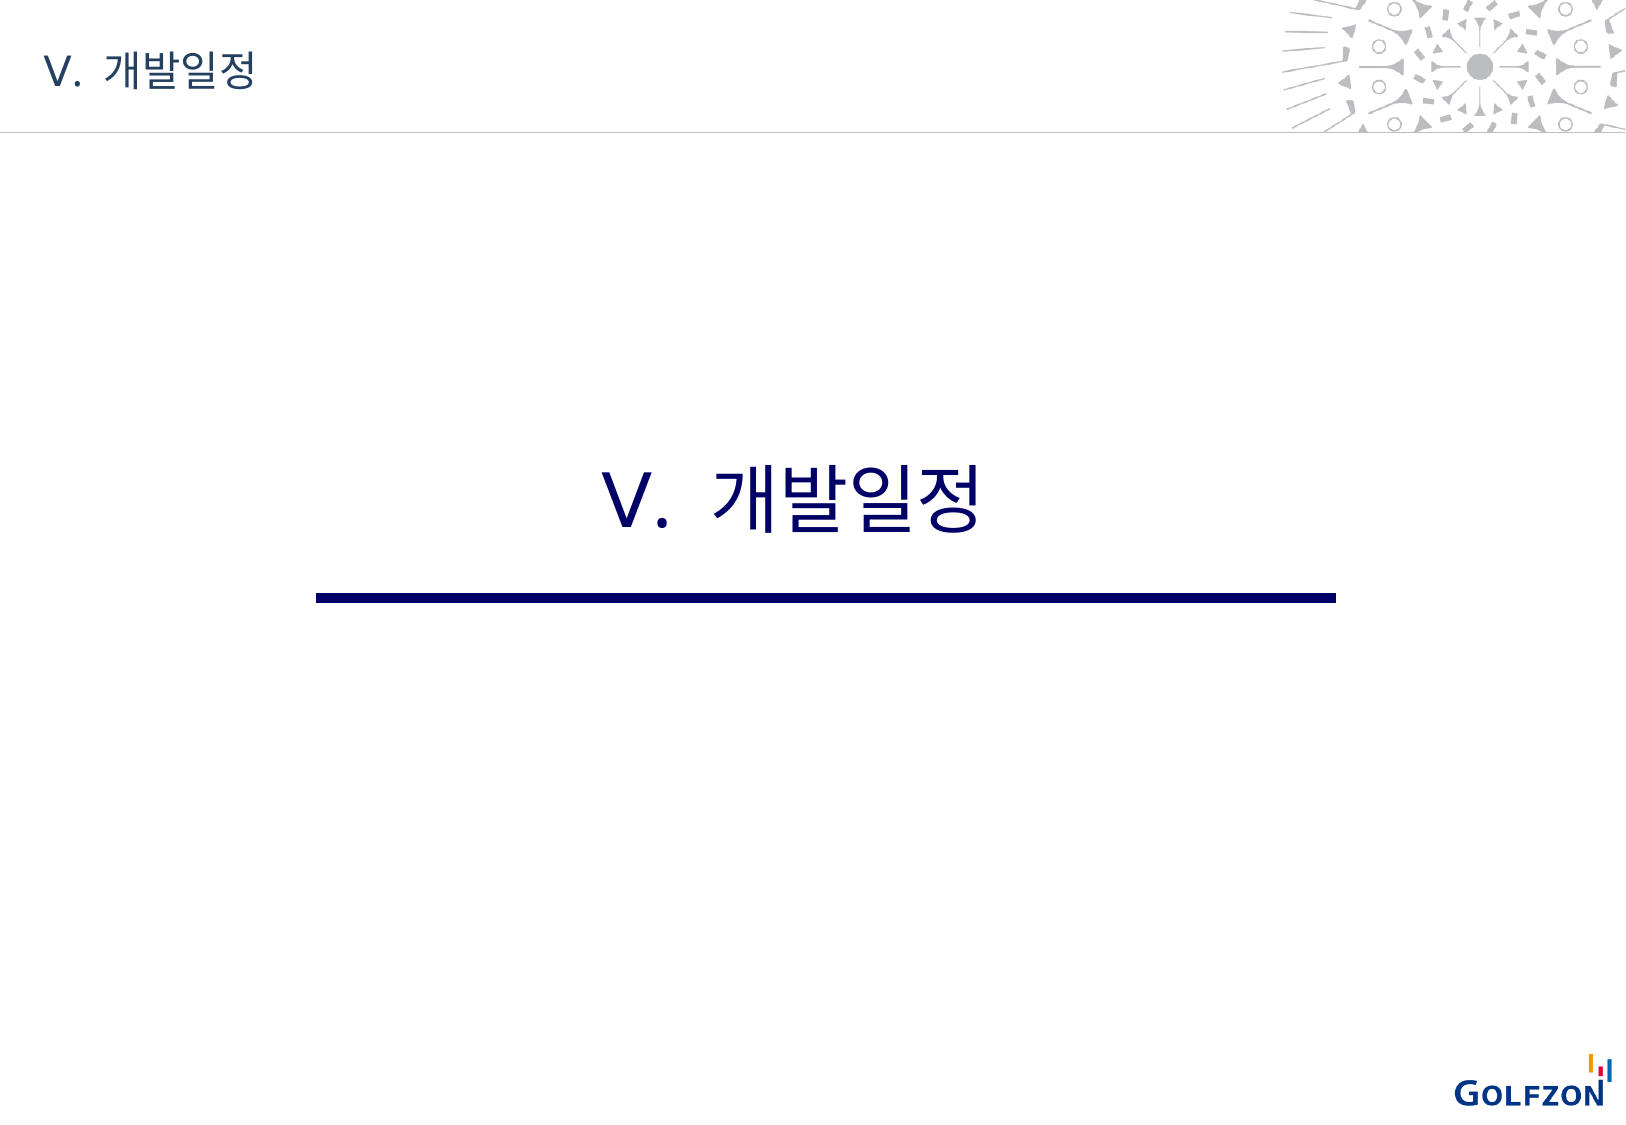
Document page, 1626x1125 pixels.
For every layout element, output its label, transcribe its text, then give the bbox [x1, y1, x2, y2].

text_box Ⅴ. 개발일정 [599, 450, 1026, 543]
picture [1281, 0, 1625, 132]
picture [1454, 1054, 1612, 1106]
text_box Ⅴ. 개발일정 [41, 42, 400, 95]
